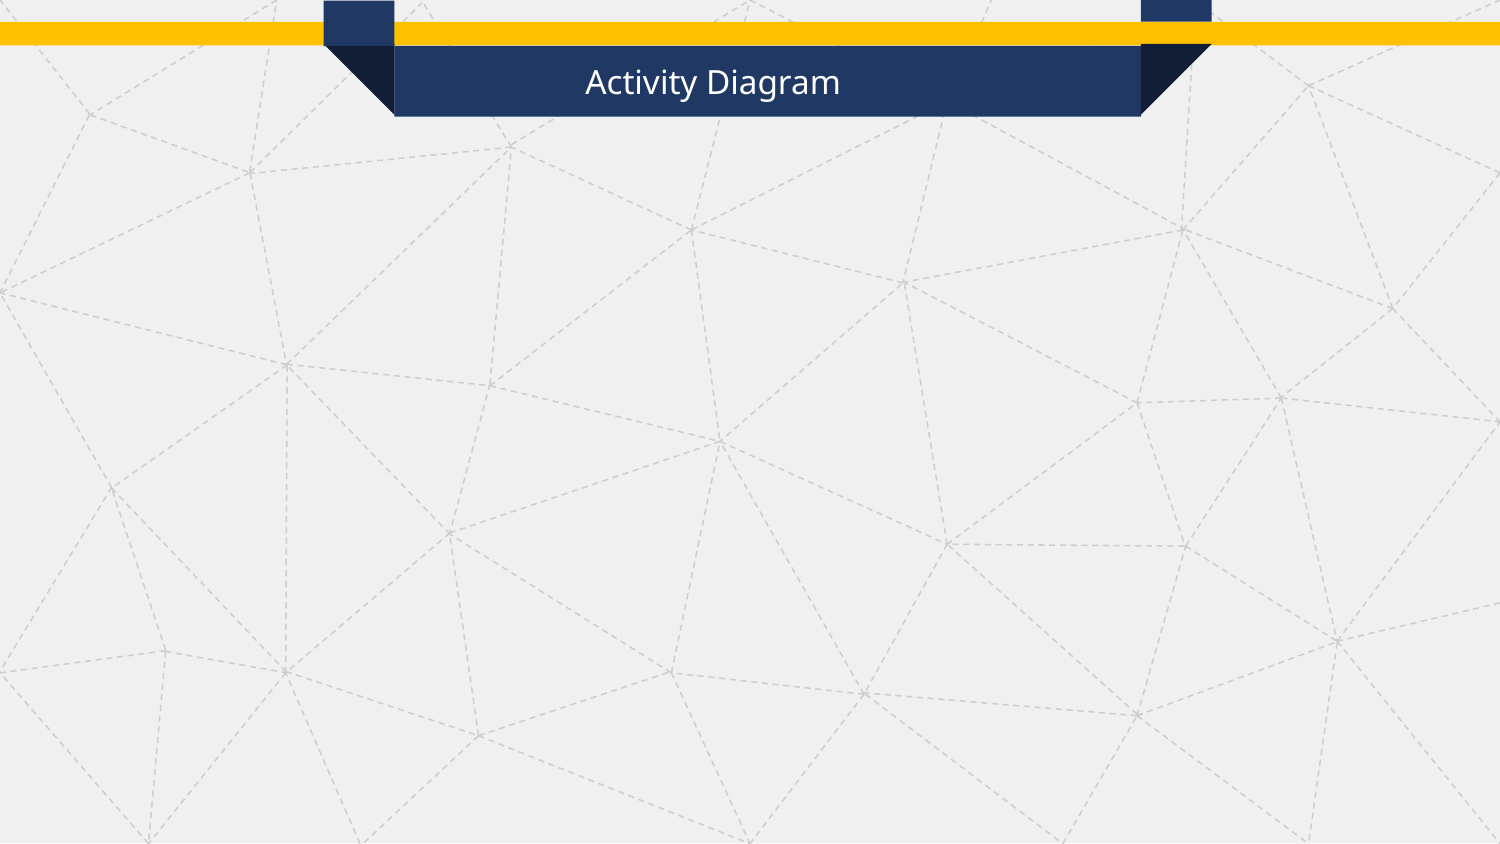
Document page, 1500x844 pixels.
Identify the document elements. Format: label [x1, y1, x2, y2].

text_box [0, 0, 1500, 117]
